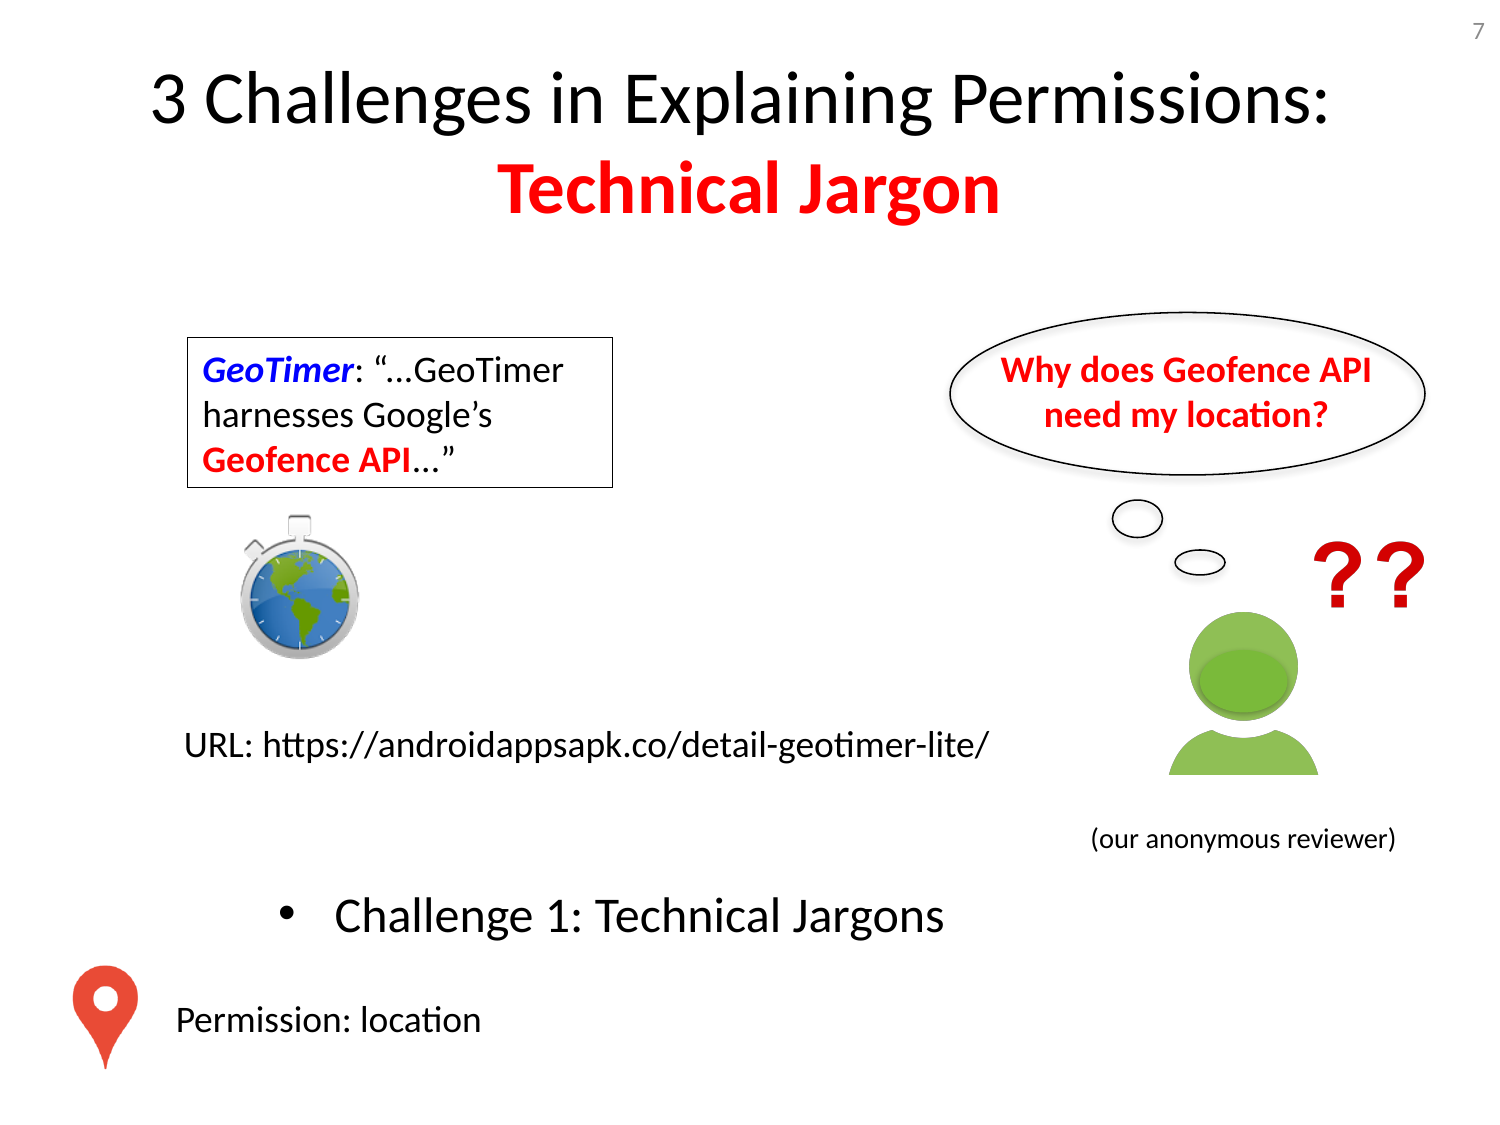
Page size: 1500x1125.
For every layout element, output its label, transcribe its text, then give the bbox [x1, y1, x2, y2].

text_box Why does Geofence API need my location? [950, 337, 1424, 443]
picture [224, 512, 376, 663]
text_box GeoTimer: “...GeoTimer harnesses Google’s Geofence API...” [187, 337, 613, 488]
text_box URL: https://androidappsapk.co/detail-geotimer-lite/ [169, 712, 1006, 773]
text_box [1015, 311, 1360, 337]
slide_number 7 [1149, 0, 1500, 60]
picture [1162, 537, 1438, 776]
text_box (our anonymous reviewer) [1074, 812, 1500, 863]
text_box [1174, 549, 1226, 576]
text_box Permission: location [165, 987, 498, 1048]
list Challenge 1: Technical Jargons [262, 875, 1138, 963]
text_box [996, 443, 1379, 476]
text_box [1111, 499, 1164, 539]
title 3 Challenges in Explaining Permissions: Technical Jargon [75, 45, 1425, 233]
picture [49, 962, 161, 1074]
